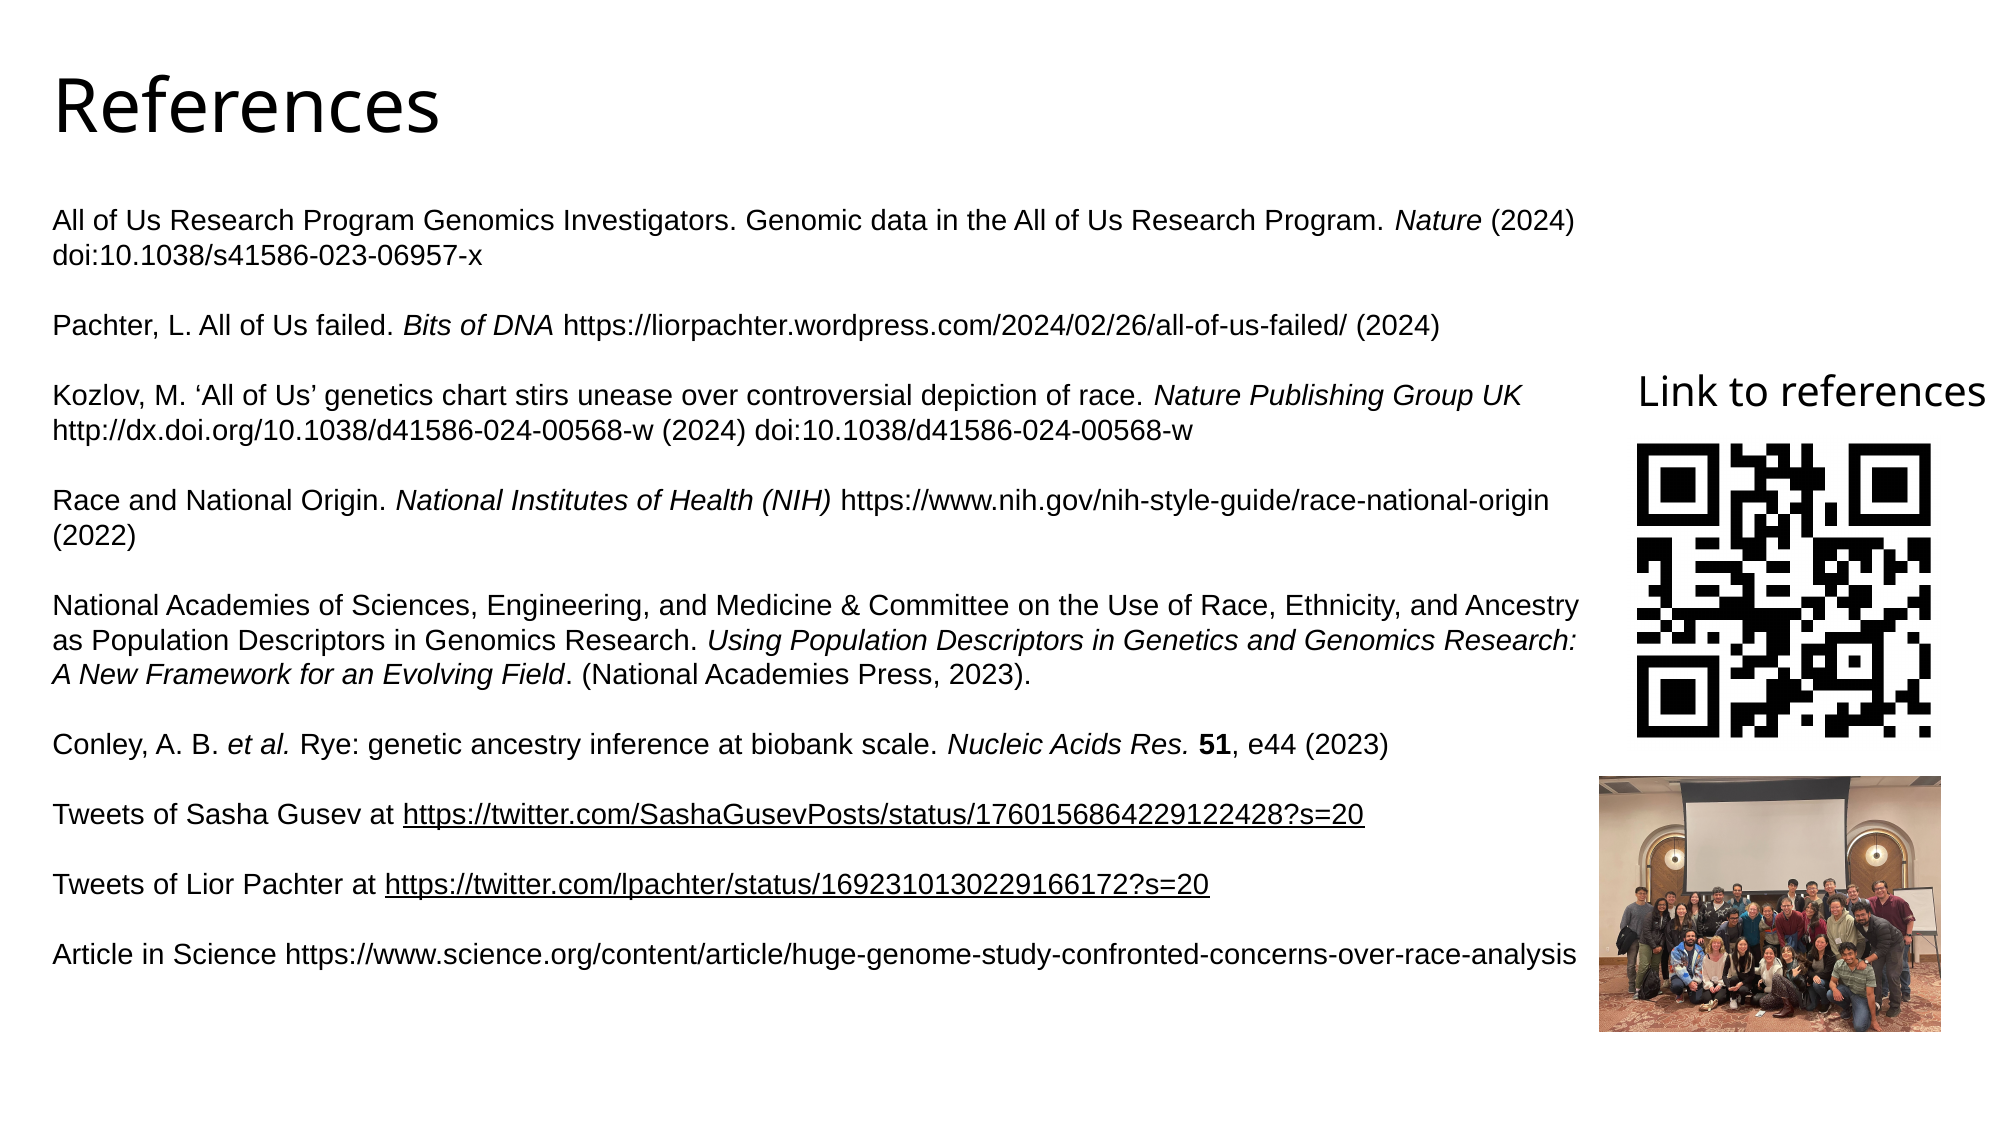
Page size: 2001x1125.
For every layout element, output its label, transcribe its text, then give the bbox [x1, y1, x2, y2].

text_box Link to references [1622, 283, 2000, 502]
title References [37, 0, 1763, 218]
text_box All of Us Research Program Genomics Investigators. Genomic data in the All of Us Research Program. Nature (2024) doi:10.1038/s41586-023-06957-x Pachter, L. All of Us failed. Bits of DNA https://liorpachter.wordpress.com/2024/02/26/all-of-us-failed/ (2024) Kozlov, M. ‘All of Us’ genetics chart stirs unease over controversial depiction of race. Nature Publishing Group UK http://dx.doi.org/10.1038/d41586-024-00568-w (2024) doi:10.1038/d41586-024-00568-w Race and National Origin. National Institutes of Health (NIH) https://www.nih.gov/nih-style-guide/race-national-origin (2022) National Academies of Sciences, Engineering, and Medicine & Committee on the Use of Race, Ethnicity, and Ancestry as Population Descriptors in Genomics Research. Using Population Descriptors in Genetics and Genomics Research: A New Framework for an Evolving Field. (National Academies Press, 2023). Conley, A. B. et al. Rye: genetic ancestry inference at biobank scale. Nucleic Acids Res. 51, e44 (2023) Tweets of Sasha Gusev at https://twitter.com/SashaGusevPosts/status/1760156864229122428?s=20 Tweets of Lior Pachter at https://twitter.com/lpachter/status/1692310130229166172?s=20 Article in Science https://www.science.org/content/article/huge-genome-study-confronted-concerns-over-race-analysis [37, 193, 1600, 1048]
picture [1599, 776, 1941, 1032]
picture [1626, 435, 1941, 751]
